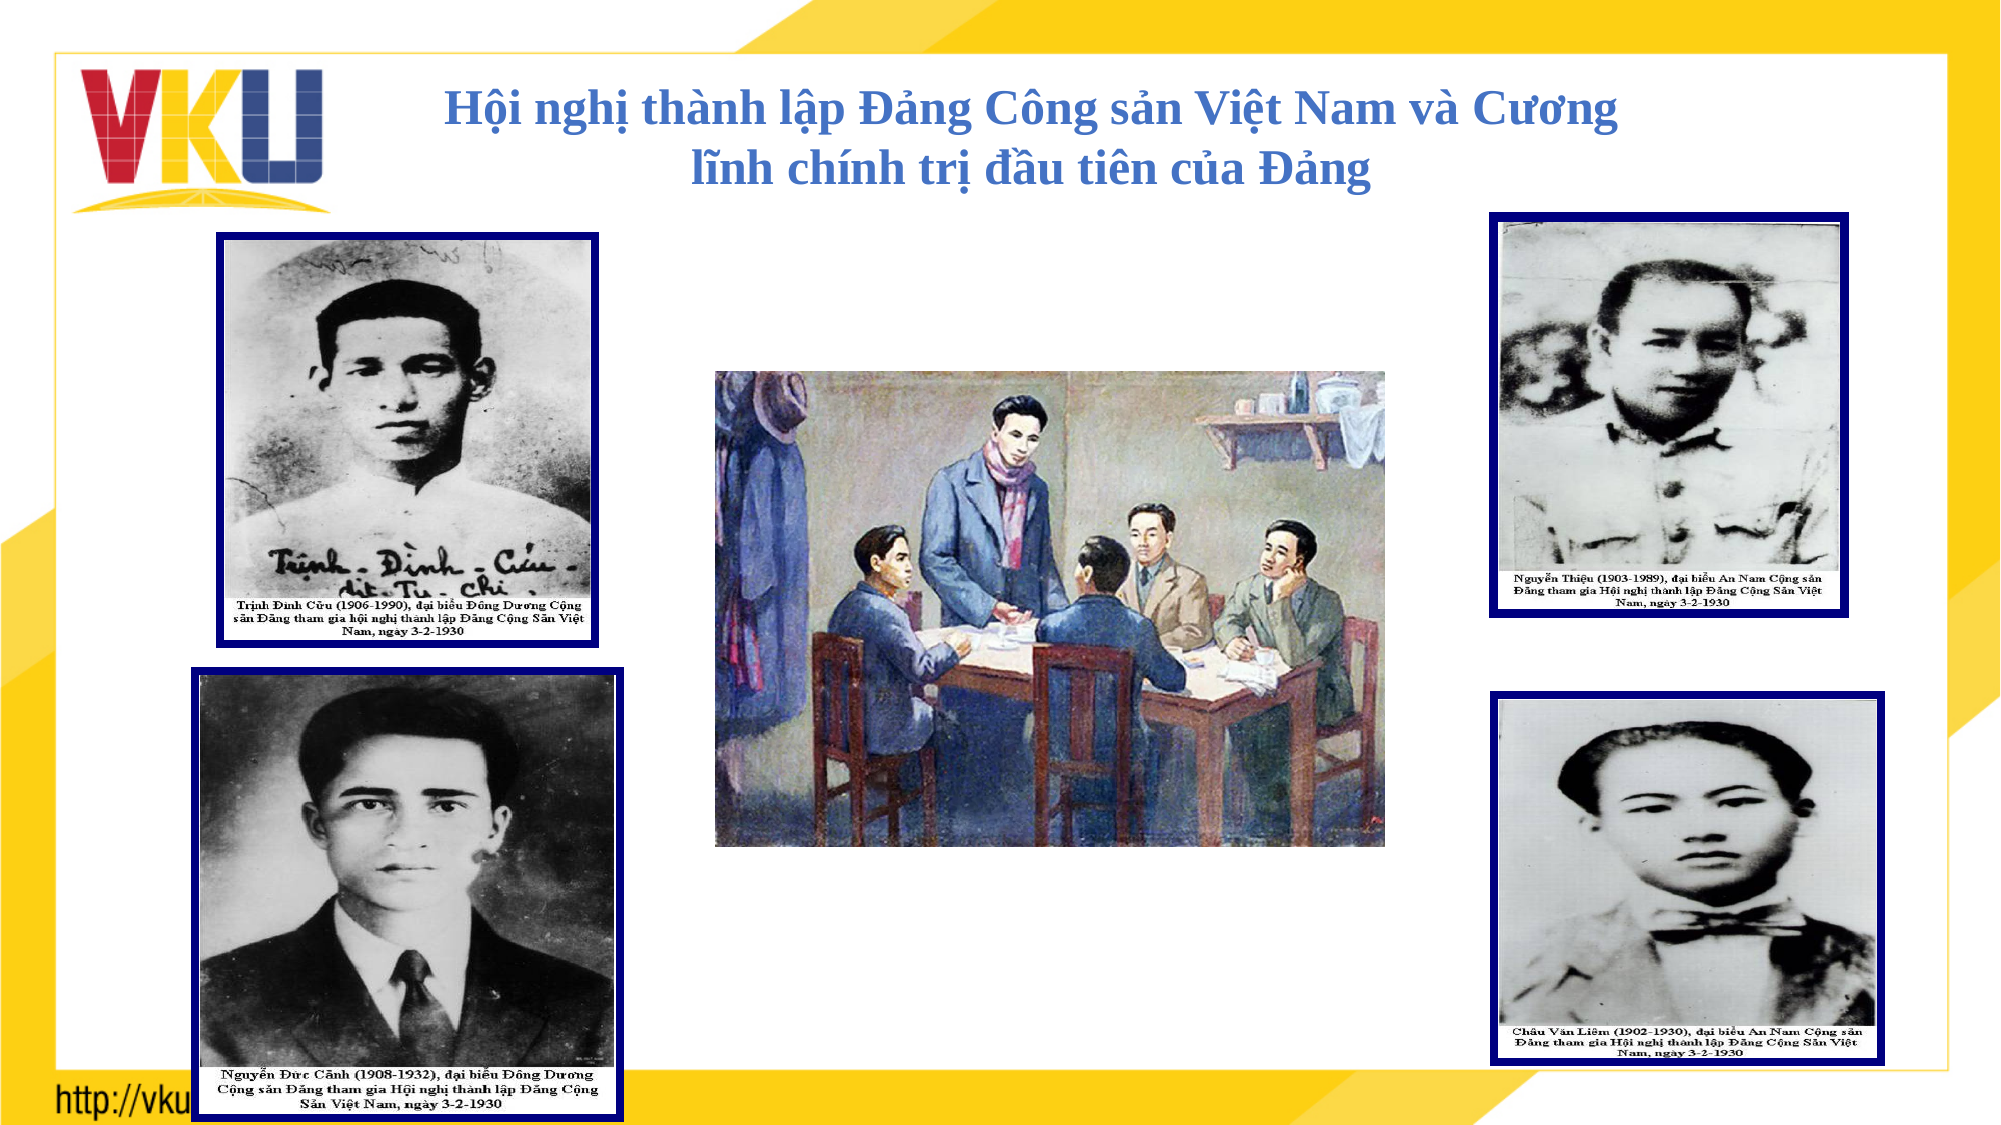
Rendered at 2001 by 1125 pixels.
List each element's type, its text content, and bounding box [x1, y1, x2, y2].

picture [0, 0, 2001, 1125]
text_box Hội nghị thành lập Đảng Công sản Việt Nam và Cương lĩnh chính trị đầu tiên của Đảng [407, 66, 1656, 262]
